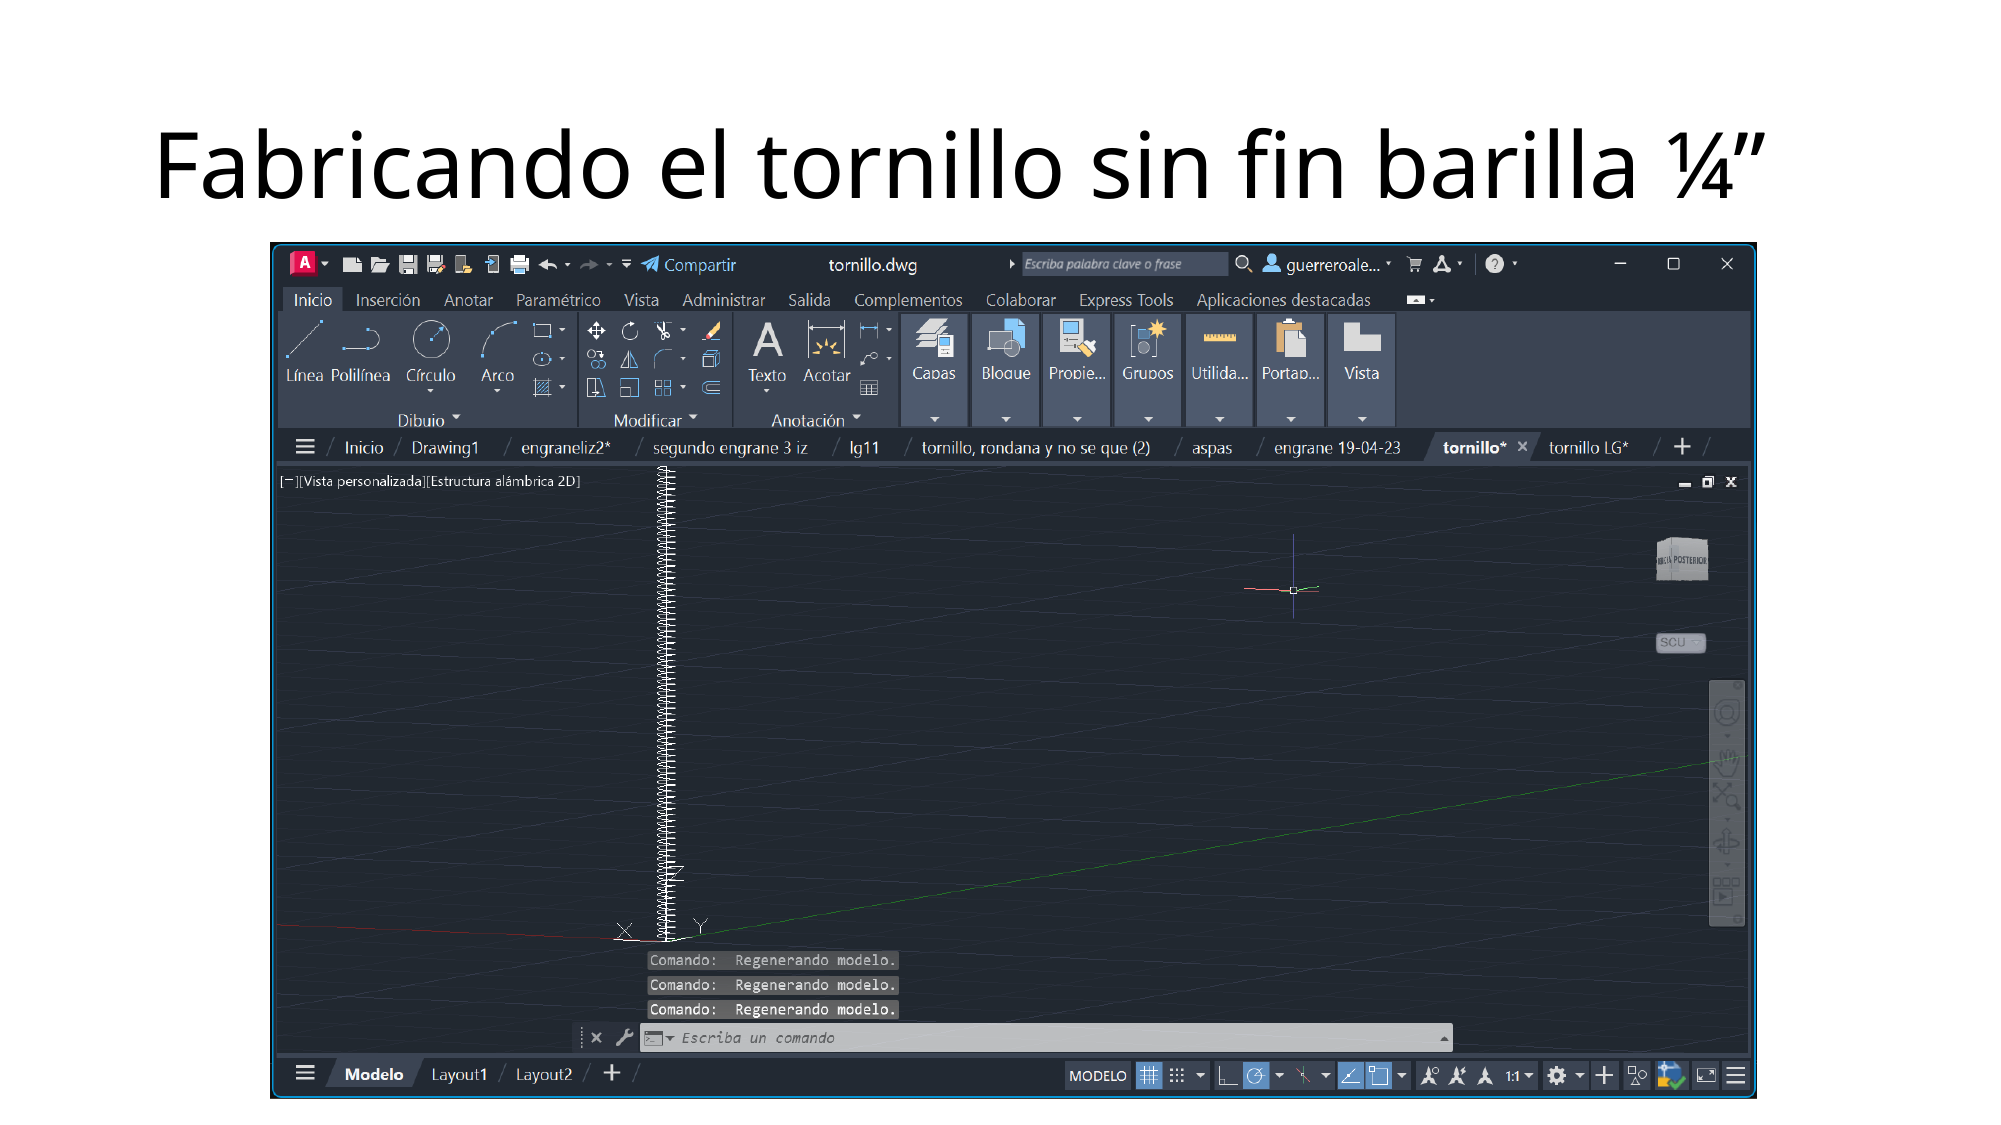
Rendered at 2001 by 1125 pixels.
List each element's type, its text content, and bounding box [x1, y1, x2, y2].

title Fabricando el tornillo sin fin barilla ¼” [137, 59, 1863, 278]
picture [270, 242, 1757, 1099]
picture [1750, 1092, 1757, 1099]
picture [274, 246, 1753, 1095]
